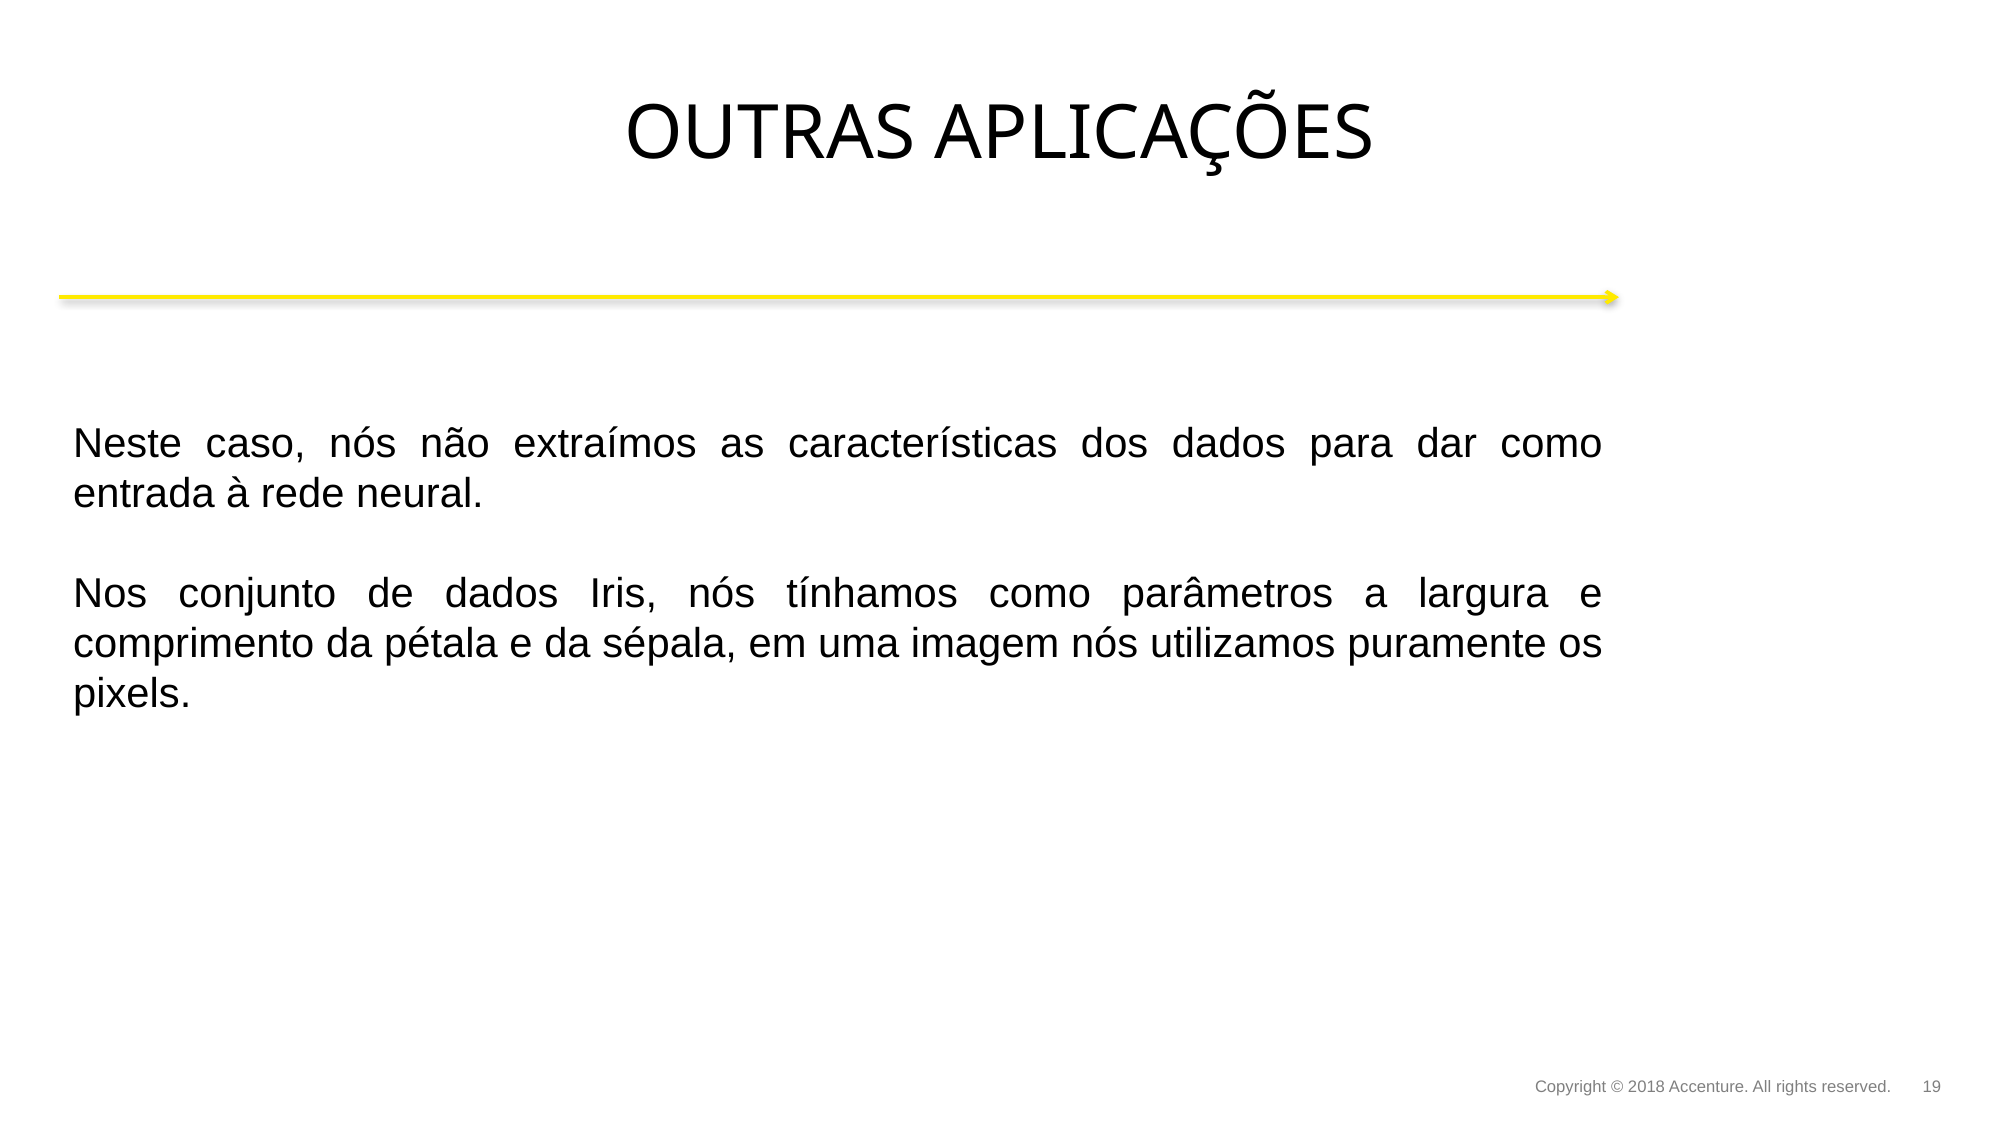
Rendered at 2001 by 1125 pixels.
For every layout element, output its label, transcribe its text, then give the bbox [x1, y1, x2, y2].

slide_number 19 [1905, 1072, 1942, 1099]
text_box Neste caso, nós não extraímos as características dos dados para dar como entrada à rede neural. Nos conjunto de dados Iris, nós tínhamos como parâmetros a largura e comprimento da pétala e da sépala, em uma imagem nós utilizamos puramente os pixels. [58, 408, 1619, 724]
title Outras Aplicações [58, 90, 1941, 181]
footer Copyright © 2018 Accenture. All rights reserved. [1212, 1072, 1892, 1099]
